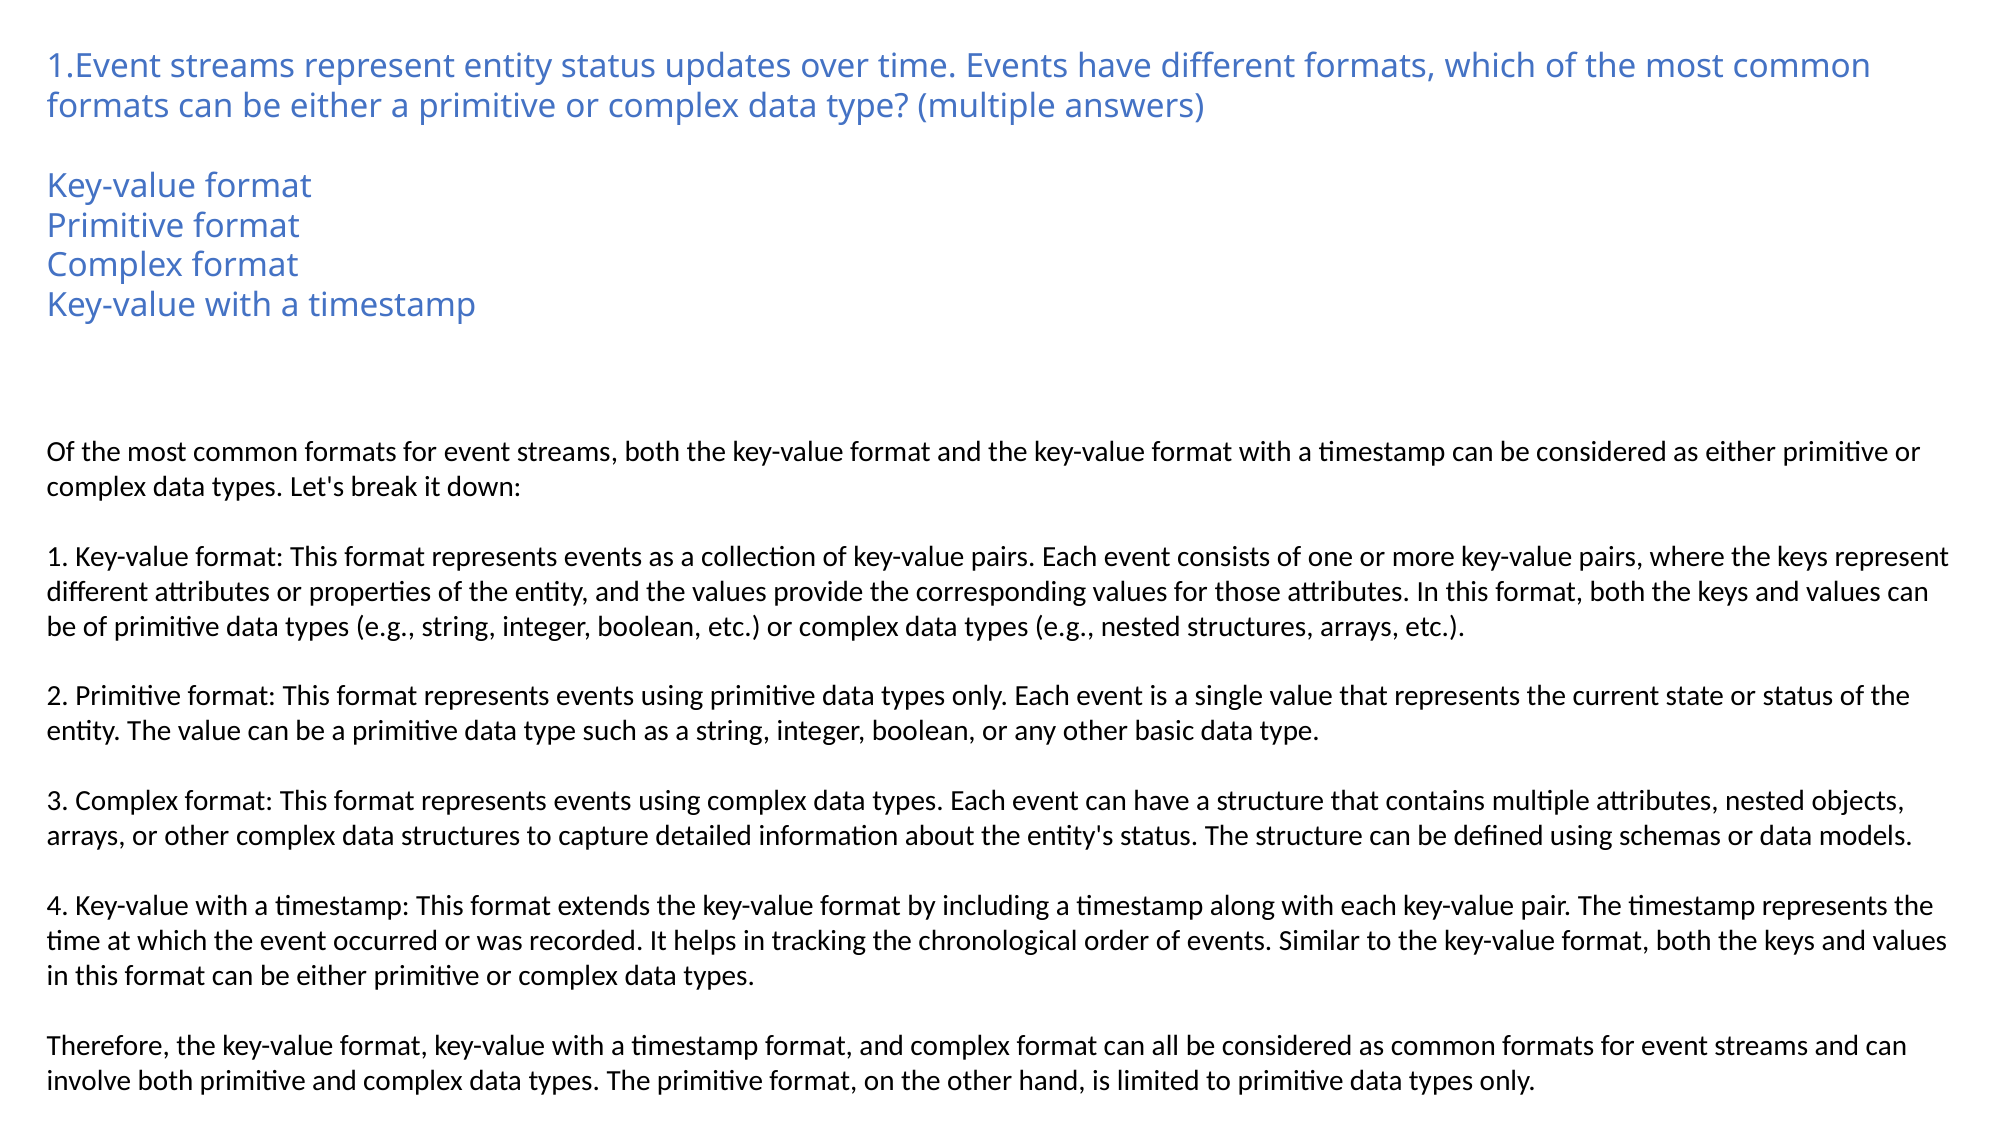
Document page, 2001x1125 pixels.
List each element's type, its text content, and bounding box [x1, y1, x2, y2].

text_box Of the most common formats for event streams, both the key-value format and the key-value format with a timestamp can be considered as either primitive or complex data types. Let's break it down: 1. Key-value format: This format represents events as a collection of key-value pairs. Each event consists of one or more key-value pairs, where the keys represent different attributes or properties of the entity, and the values provide the corresponding values for those attributes. In this format, both the keys and values can be of primitive data types (e.g., string, integer, boolean, etc.) or complex data types (e.g., nested structures, arrays, etc.). 2. Primitive format: This format represents events using primitive data types only. Each event is a single value that represents the current state or status of the entity. The value can be a primitive data type such as a string, integer, boolean, or any other basic data type. 3. Complex format: This format represents events using complex data types. Each event can have a structure that contains multiple attributes, nested objects, arrays, or other complex data structures to capture detailed information about the entity's status. The structure can be defined using schemas or data models. 4. Key-value with a timestamp: This format extends the key-value format by including a timestamp along with each key-value pair. The timestamp represents the time at which the event occurred or was recorded. It helps in tracking the chronological order of events. Similar to the key-value format, both the keys and values in this format can be either primitive or complex data types. Therefore, the key-value format, key-value with a timestamp format, and complex format can all be considered as common formats for event streams and can involve both primitive and complex data types. The primitive format, on the other hand, is limited to primitive data types only. [31, 424, 1968, 1104]
text_box 1.Event streams represent entity status updates over time. Events have different formats, which of the most common formats can be either a primitive or complex data type? (multiple answers) Key-value format Primitive format Complex format Key-value with a timestamp [31, 36, 1968, 331]
